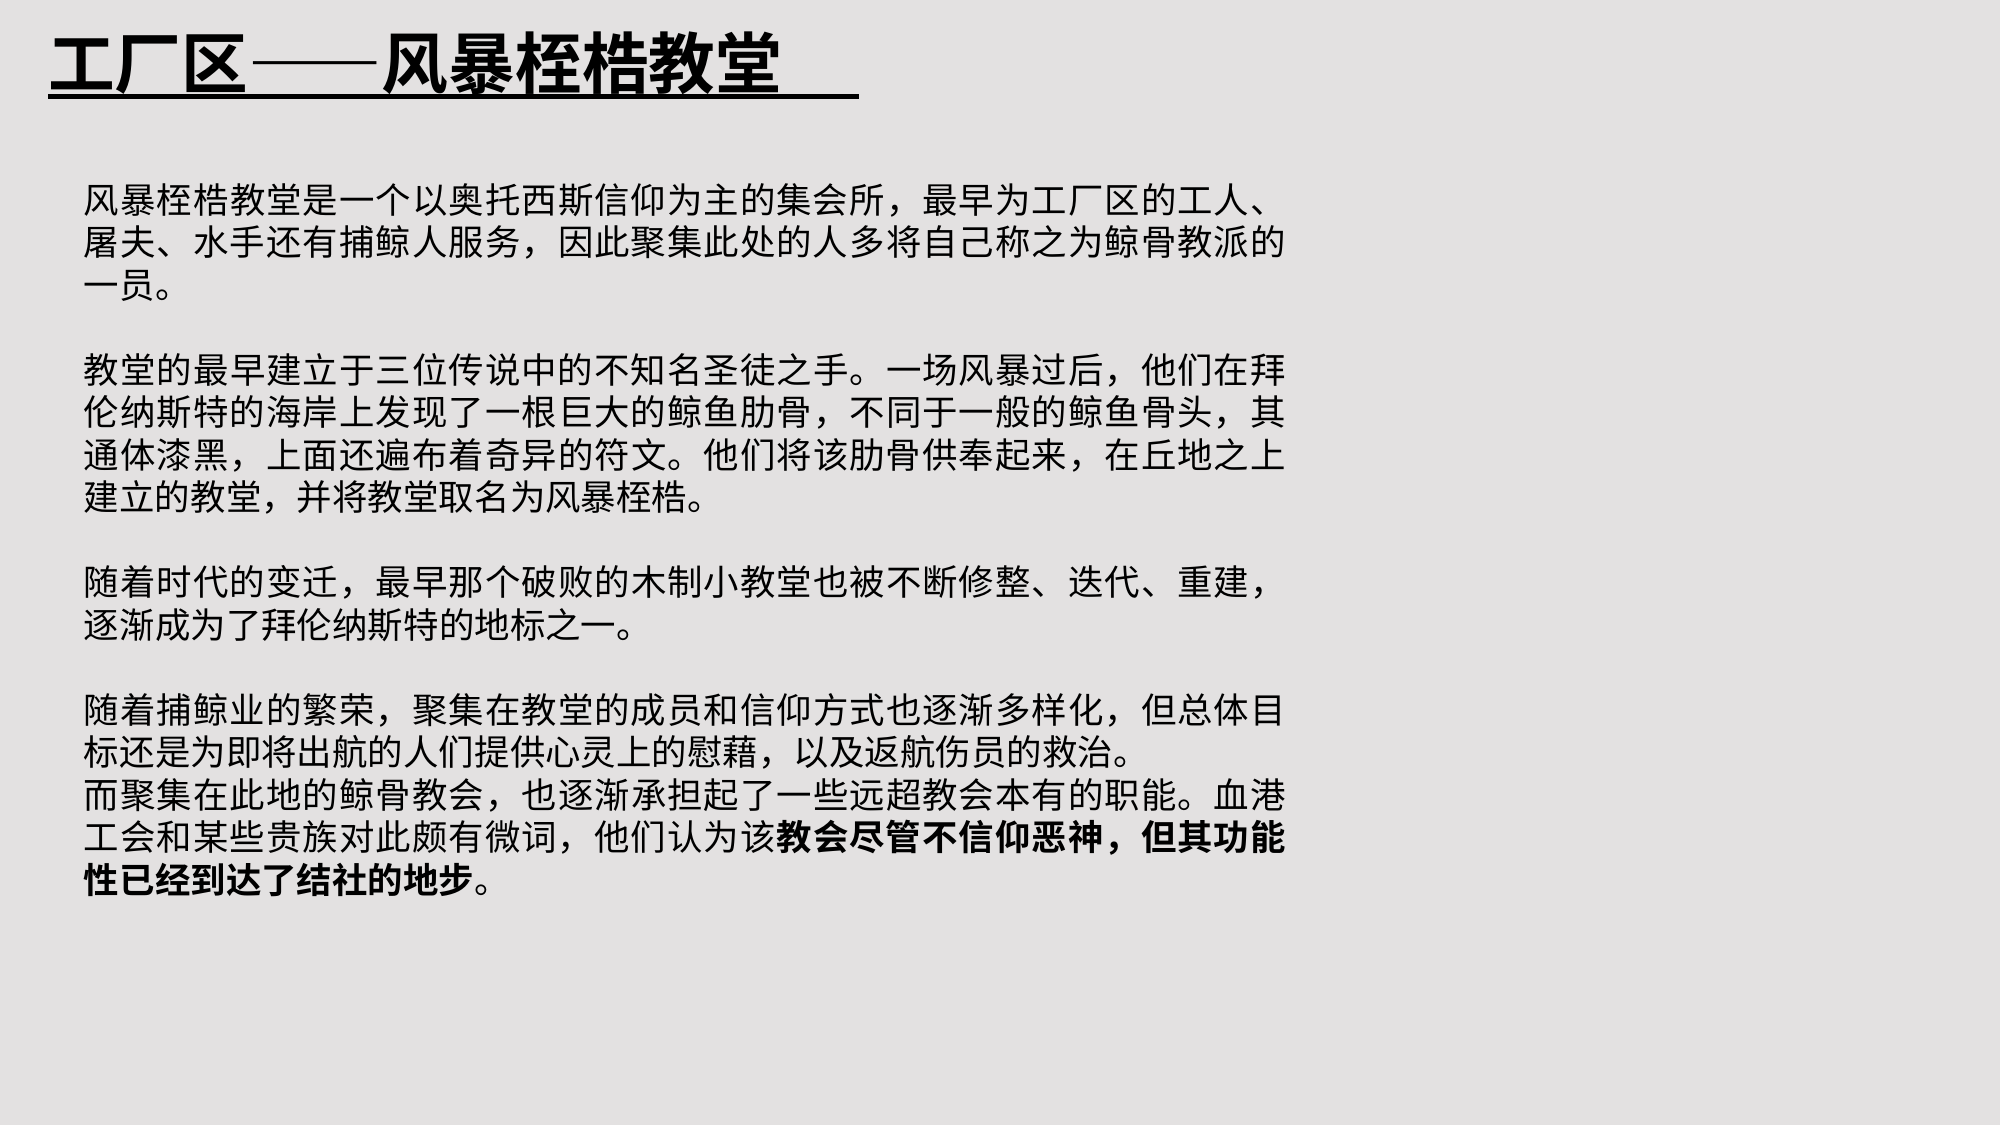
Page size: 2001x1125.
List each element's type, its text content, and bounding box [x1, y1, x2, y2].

text_box 风暴桎梏教堂是一个以奥托西斯信仰为主的集会所，最早为工厂区的工人、屠夫、水手还有捕鲸人服务，因此聚集此处的人多将自己称之为鲸骨教派的一员。 教堂的最早建立于三位传说中的不知名圣徒之手。一场风暴过后，他们在拜伦纳斯特的海岸上发现了一根巨大的鲸鱼肋骨，不同于一般的鲸鱼骨头，其通体漆黑，上面还遍布着奇异的符文。他们将该肋骨供奉起来，在丘地之上建立的教堂，并将教堂取名为风暴桎梏。 随着时代的变迁，最早那个破败的木制小教堂也被不断修整、迭代、重建，逐渐成为了拜伦纳斯特的地标之一。 随着捕鲸业的繁荣，聚集在教堂的成员和信仰方式也逐渐多样化，但总体目标还是为即将出航的人们提供心灵上的慰藉，以及返航伤员的救治。 而聚集在此地的鲸骨教会，也逐渐承担起了一些远超教会本有的职能。血港工会和某些贵族对此颇有微词，他们认为该教会尽管不信仰恶神，但其功能性已经到达了结社的地步。 [69, 170, 1301, 908]
text_box 工厂区——风暴桎梏教堂 [33, 14, 874, 110]
